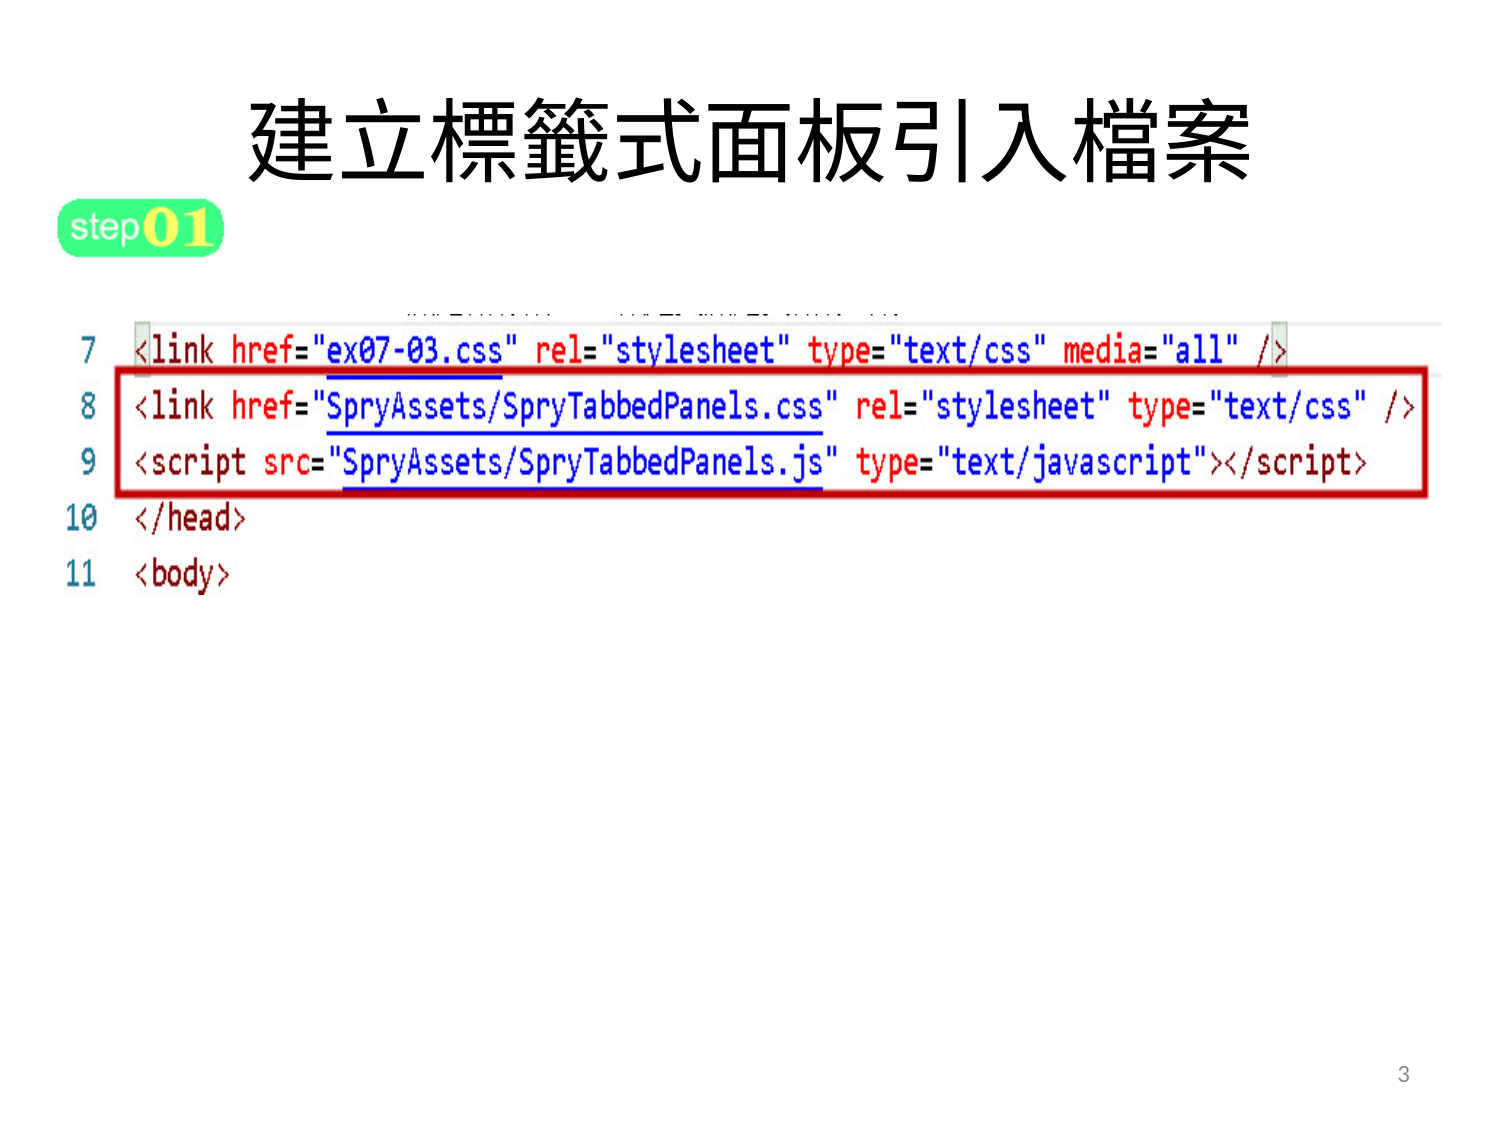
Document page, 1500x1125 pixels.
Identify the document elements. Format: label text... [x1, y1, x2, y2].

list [52, 314, 1442, 596]
picture [52, 196, 229, 263]
slide_number 3 [1074, 1042, 1425, 1103]
title 建立標籤式面板引入檔案 [74, 44, 1426, 233]
